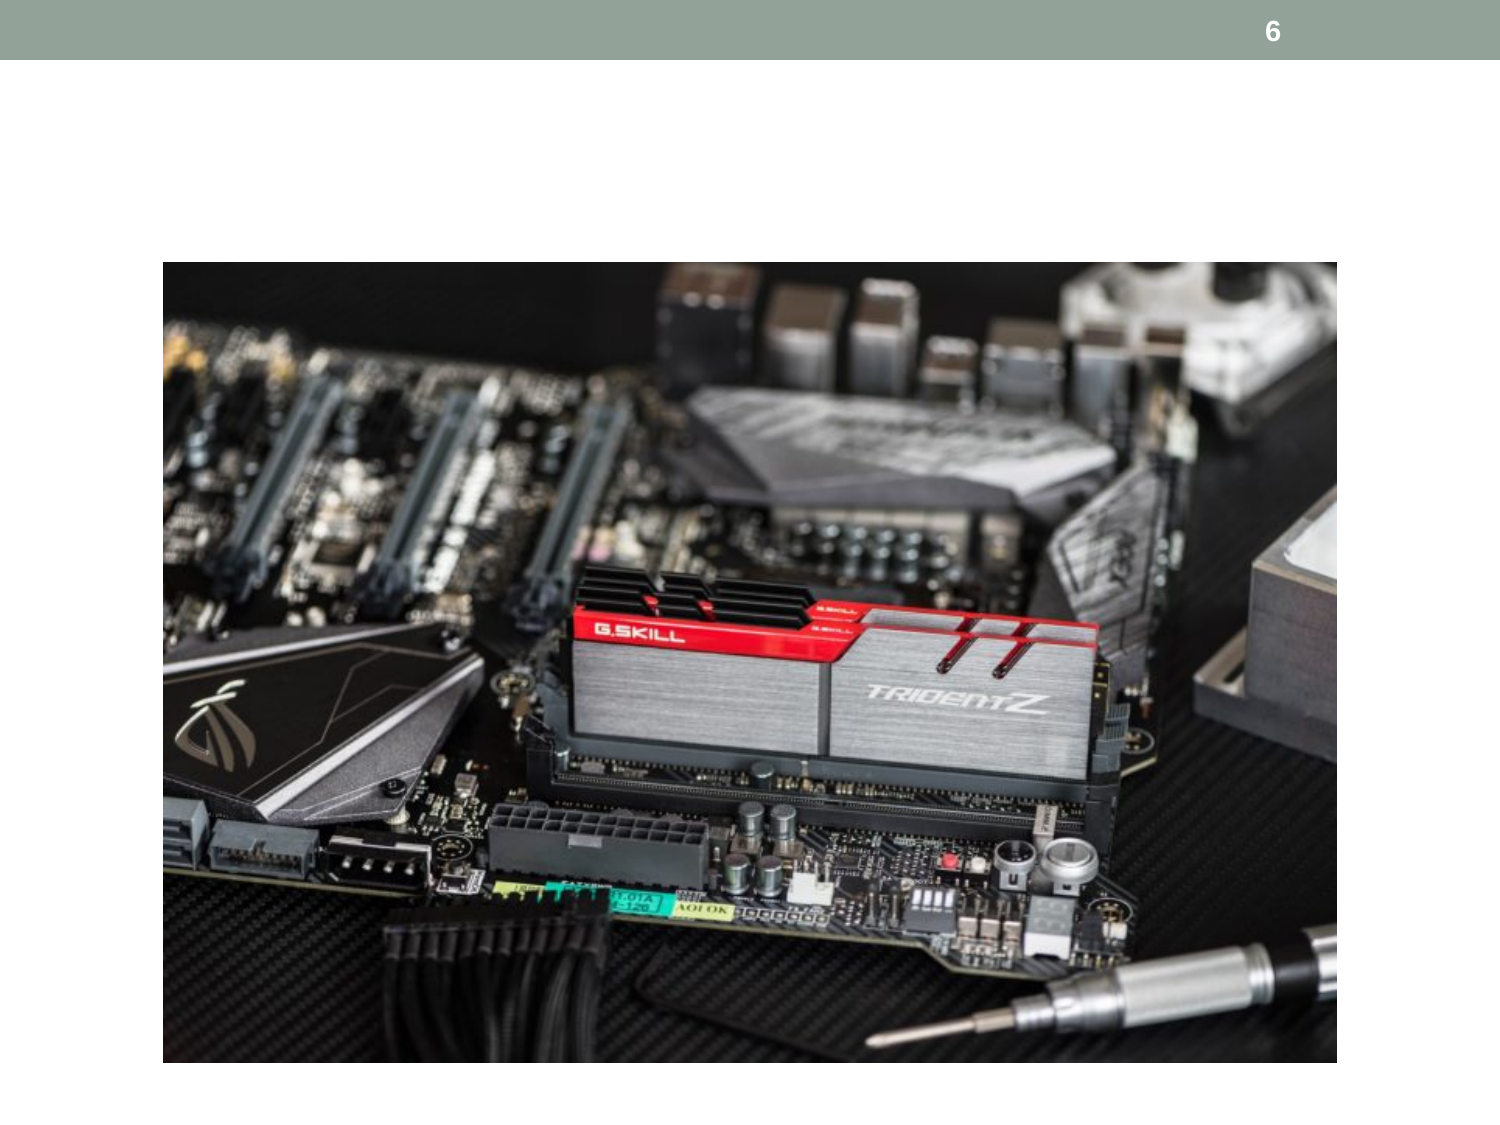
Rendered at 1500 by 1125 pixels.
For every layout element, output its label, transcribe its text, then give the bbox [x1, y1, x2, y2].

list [163, 262, 1337, 1063]
slide_number 6 [1250, 3, 1425, 57]
